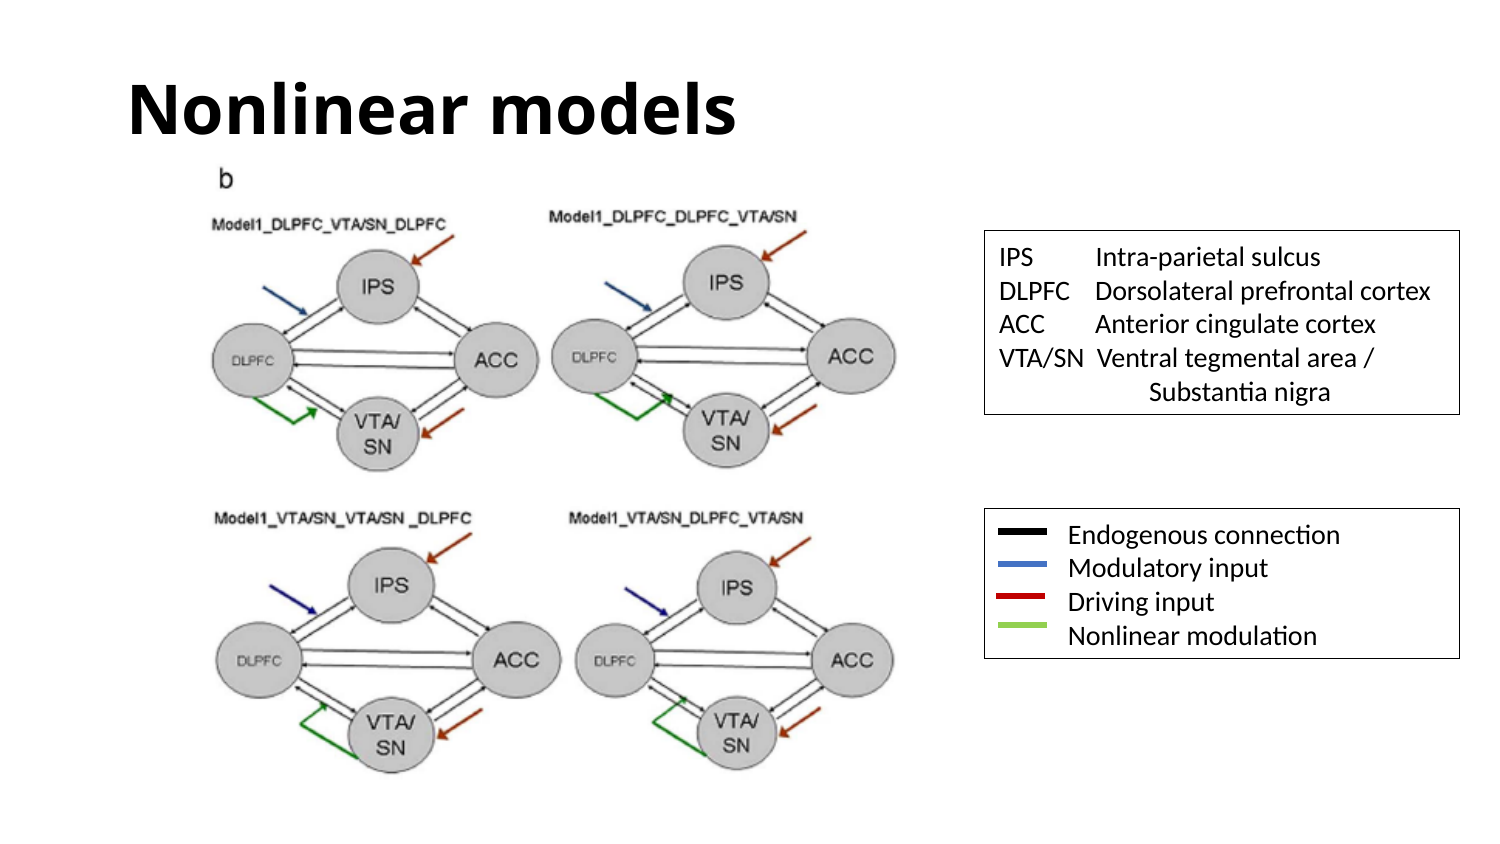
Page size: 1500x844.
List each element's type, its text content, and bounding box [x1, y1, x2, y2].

text_box IPS Intra-parietal sulcus DLPFC Dorsolateral prefrontal cortex ACC Anterior cingulate cortex VTA/SN Ventral tegmental area / Substantia nigra [984, 230, 1460, 415]
title Nonlinear models [111, 26, 1269, 199]
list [176, 153, 919, 802]
text_box Endogenous connection Modulatory input Driving input Nonlinear modulation [984, 508, 1460, 659]
